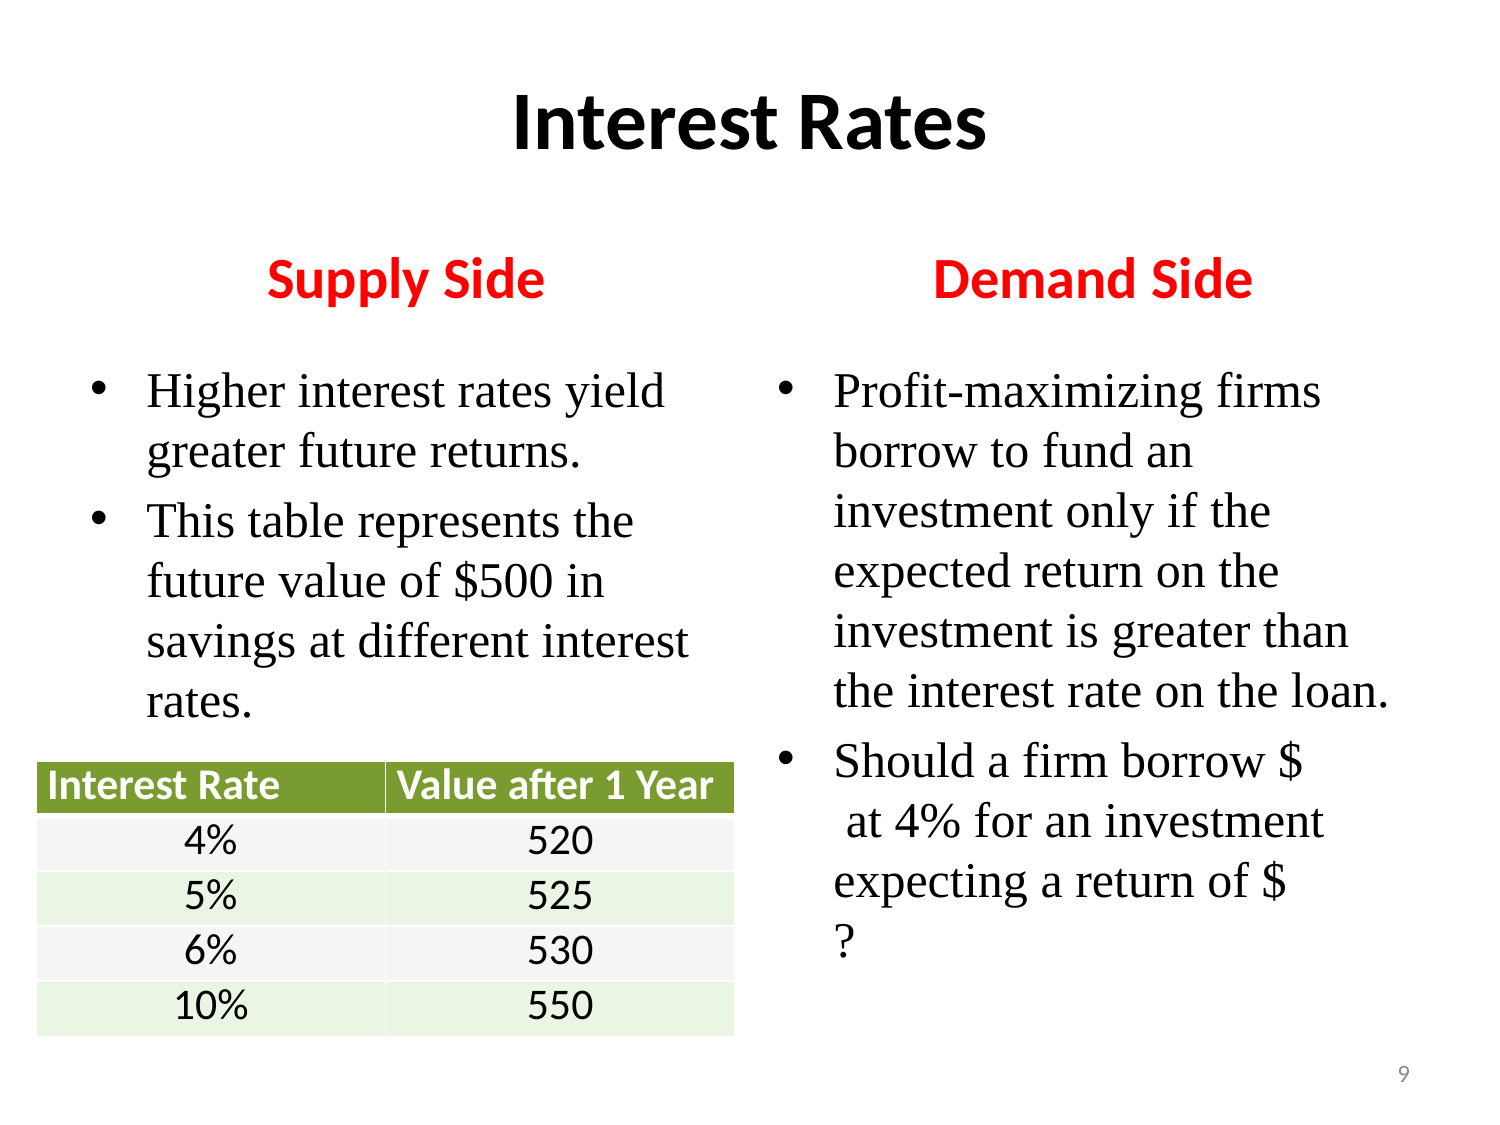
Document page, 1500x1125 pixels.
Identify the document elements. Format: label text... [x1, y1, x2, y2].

slide_number 9 [1074, 1042, 1425, 1103]
list Supply Side [75, 212, 738, 318]
table_header Value after 1 Year [386, 762, 734, 813]
list Higher interest rates yield greater future returns. This table represents the future value of $500 in savings at different interest rates. [75, 350, 738, 1056]
table_cell 4% [37, 819, 385, 870]
table_cell 530 [386, 927, 734, 980]
table_cell 5% [37, 872, 385, 925]
table_cell 10% [37, 982, 385, 1036]
title Interest Rates [75, 45, 1425, 188]
list Profit-maximizing firms borrow to fund an investment only if the expected return on the investment is greater than the interest rate on the loan. Should a firm borrow $ at 4% for an investment expecting a return of $ ? [761, 350, 1425, 1056]
table_header Interest Rate [37, 762, 385, 813]
table_cell 520 [386, 819, 734, 870]
table_cell 525 [386, 872, 734, 925]
table_cell 550 [386, 982, 734, 1036]
table_cell 6% [37, 927, 385, 980]
list Demand Side [761, 212, 1425, 318]
